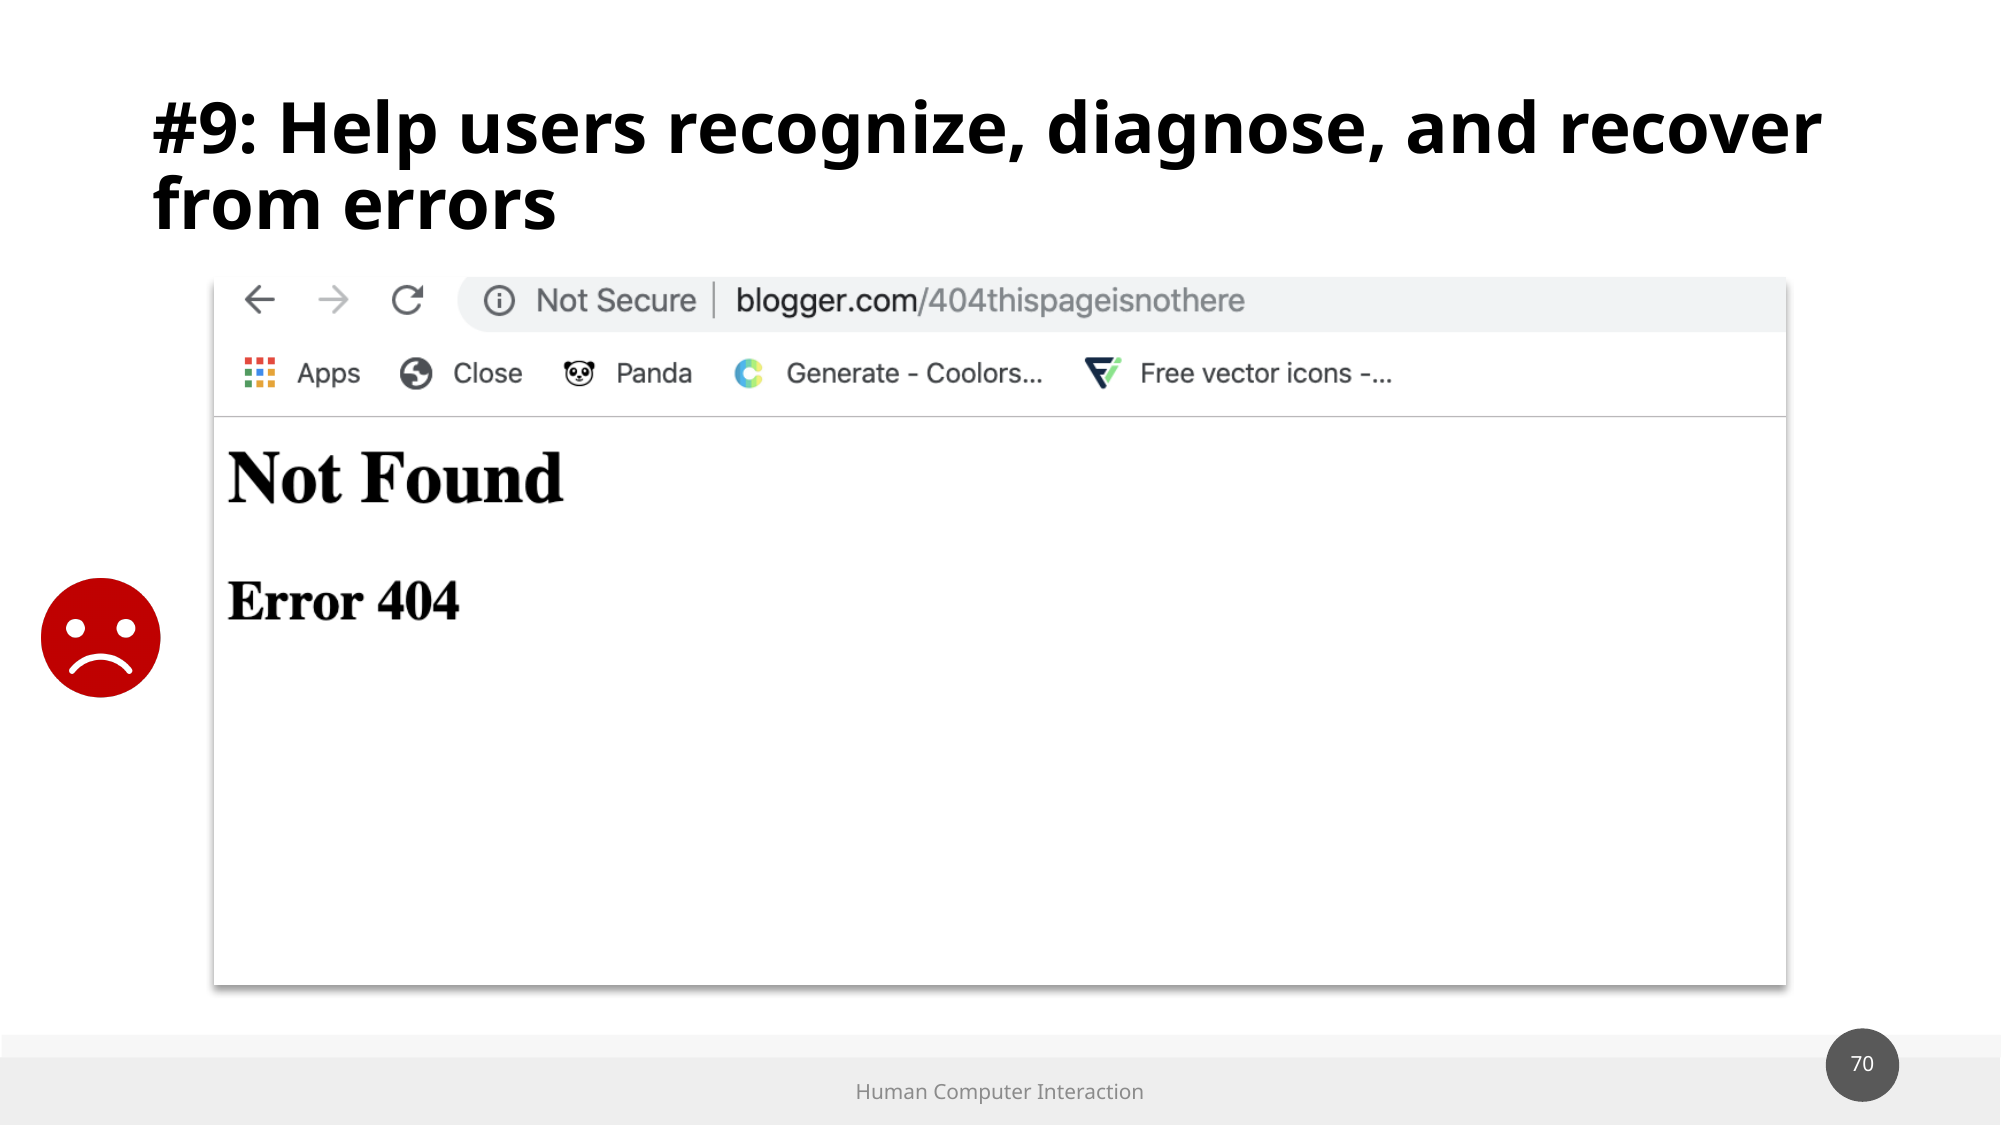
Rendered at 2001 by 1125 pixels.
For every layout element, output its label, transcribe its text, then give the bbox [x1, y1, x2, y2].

picture [214, 277, 1786, 985]
footer Human Computer Interaction [662, 1062, 1338, 1123]
title #9: Help users recognize, diagnose, and recover from errors [137, 59, 1863, 278]
picture [25, 562, 176, 713]
